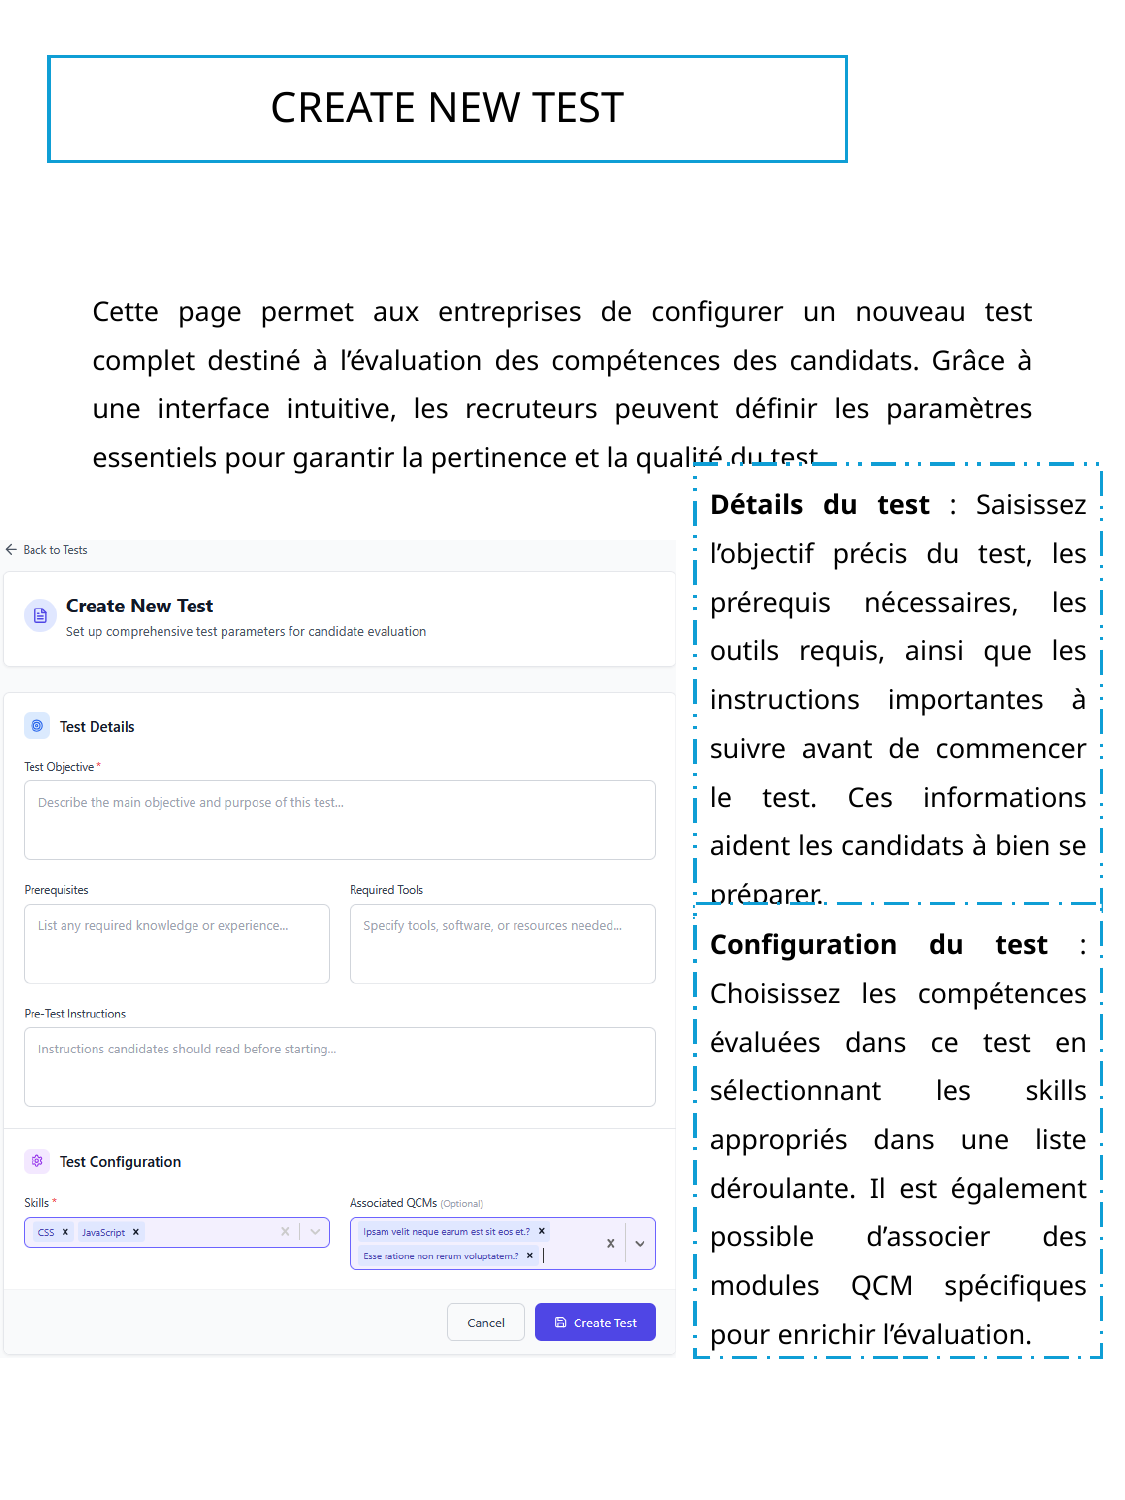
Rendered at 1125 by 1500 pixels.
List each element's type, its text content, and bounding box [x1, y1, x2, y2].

picture [0, 540, 677, 1358]
text_box Détails du test : Saisissez l’objectif précis du test, les prérequis nécessaires, les outils requis, ainsi que les instructions importantes à suivre avant de commencer le test. Ces informations aident les candidats à bien se préparer. [693, 462, 1103, 908]
list Cette page permet aux entreprises de configurer un nouveau test complet destiné à l’évaluation des compétences des candidats. Grâce à une interface intuitive, les recruteurs peuvent définir les paramètres essentiels pour garantir la pertinence et la qualité du test. [77, 270, 1048, 497]
title CREATE NEW TEST [47, 55, 848, 163]
text_box Configuration du test : Choisissez les compétences évaluées dans ce test en sélectionnant les skills appropriés dans une liste déroulante. Il est également possible d’associer des modules QCM spécifiques pour enrichir l’évaluation. [693, 902, 1103, 1359]
